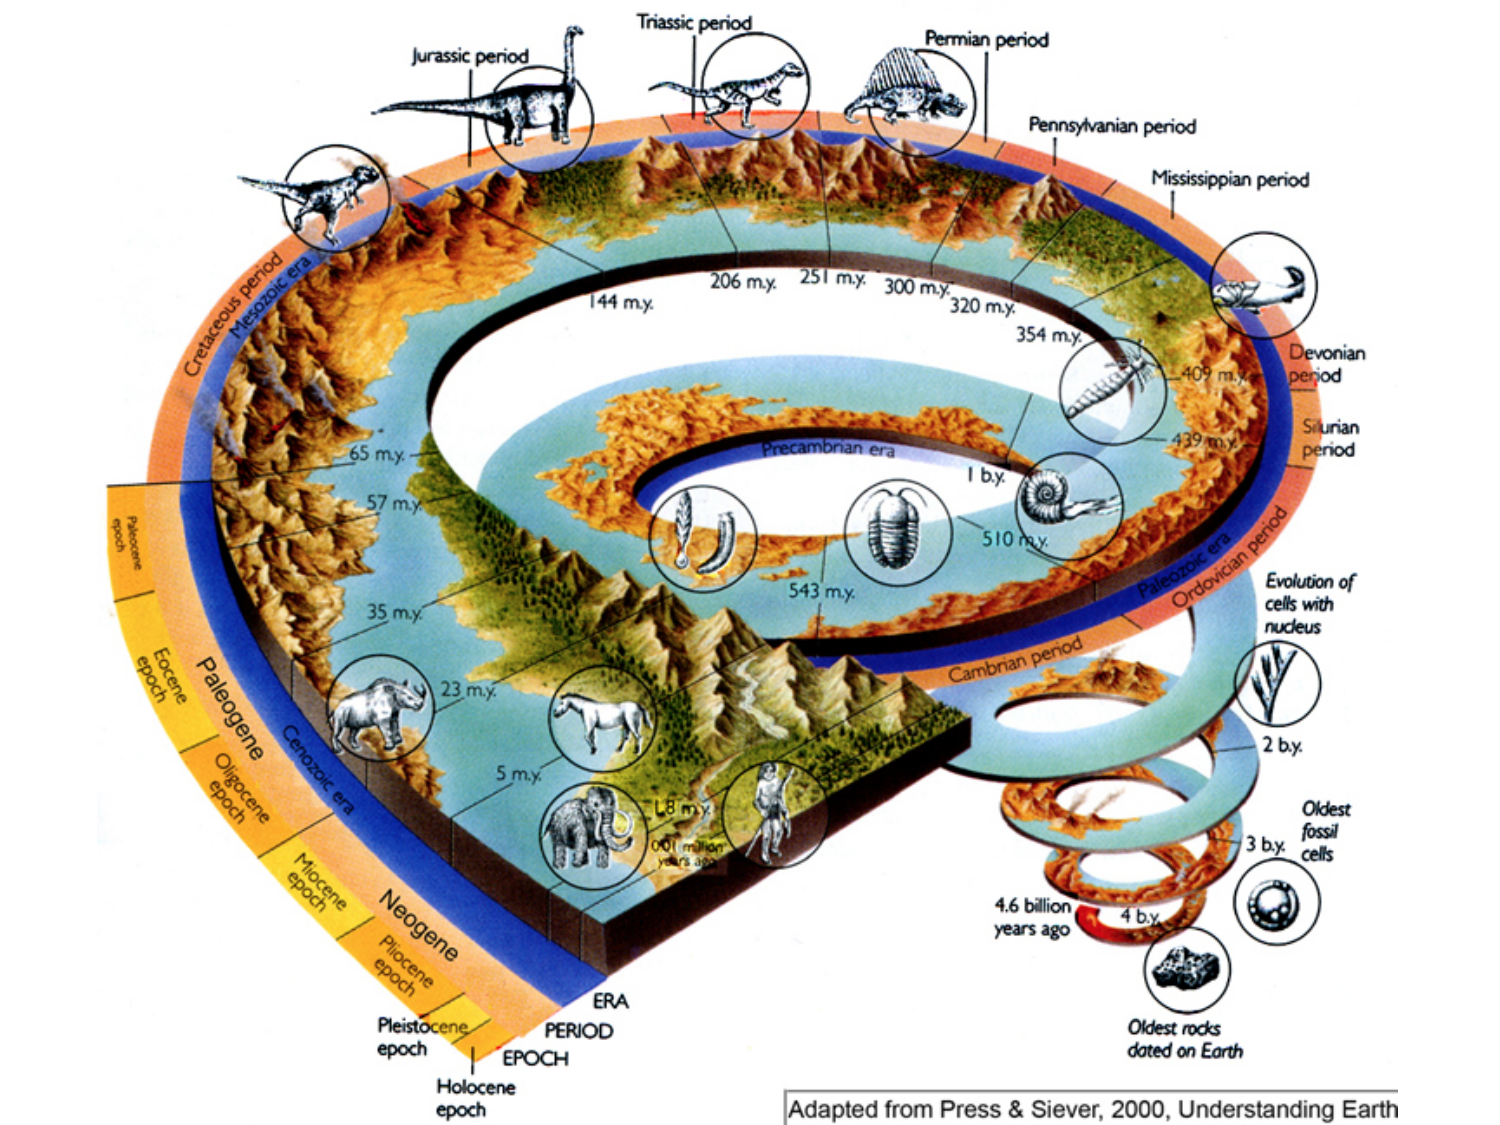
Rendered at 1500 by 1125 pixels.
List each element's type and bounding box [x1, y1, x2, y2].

picture [97, 0, 1399, 1125]
